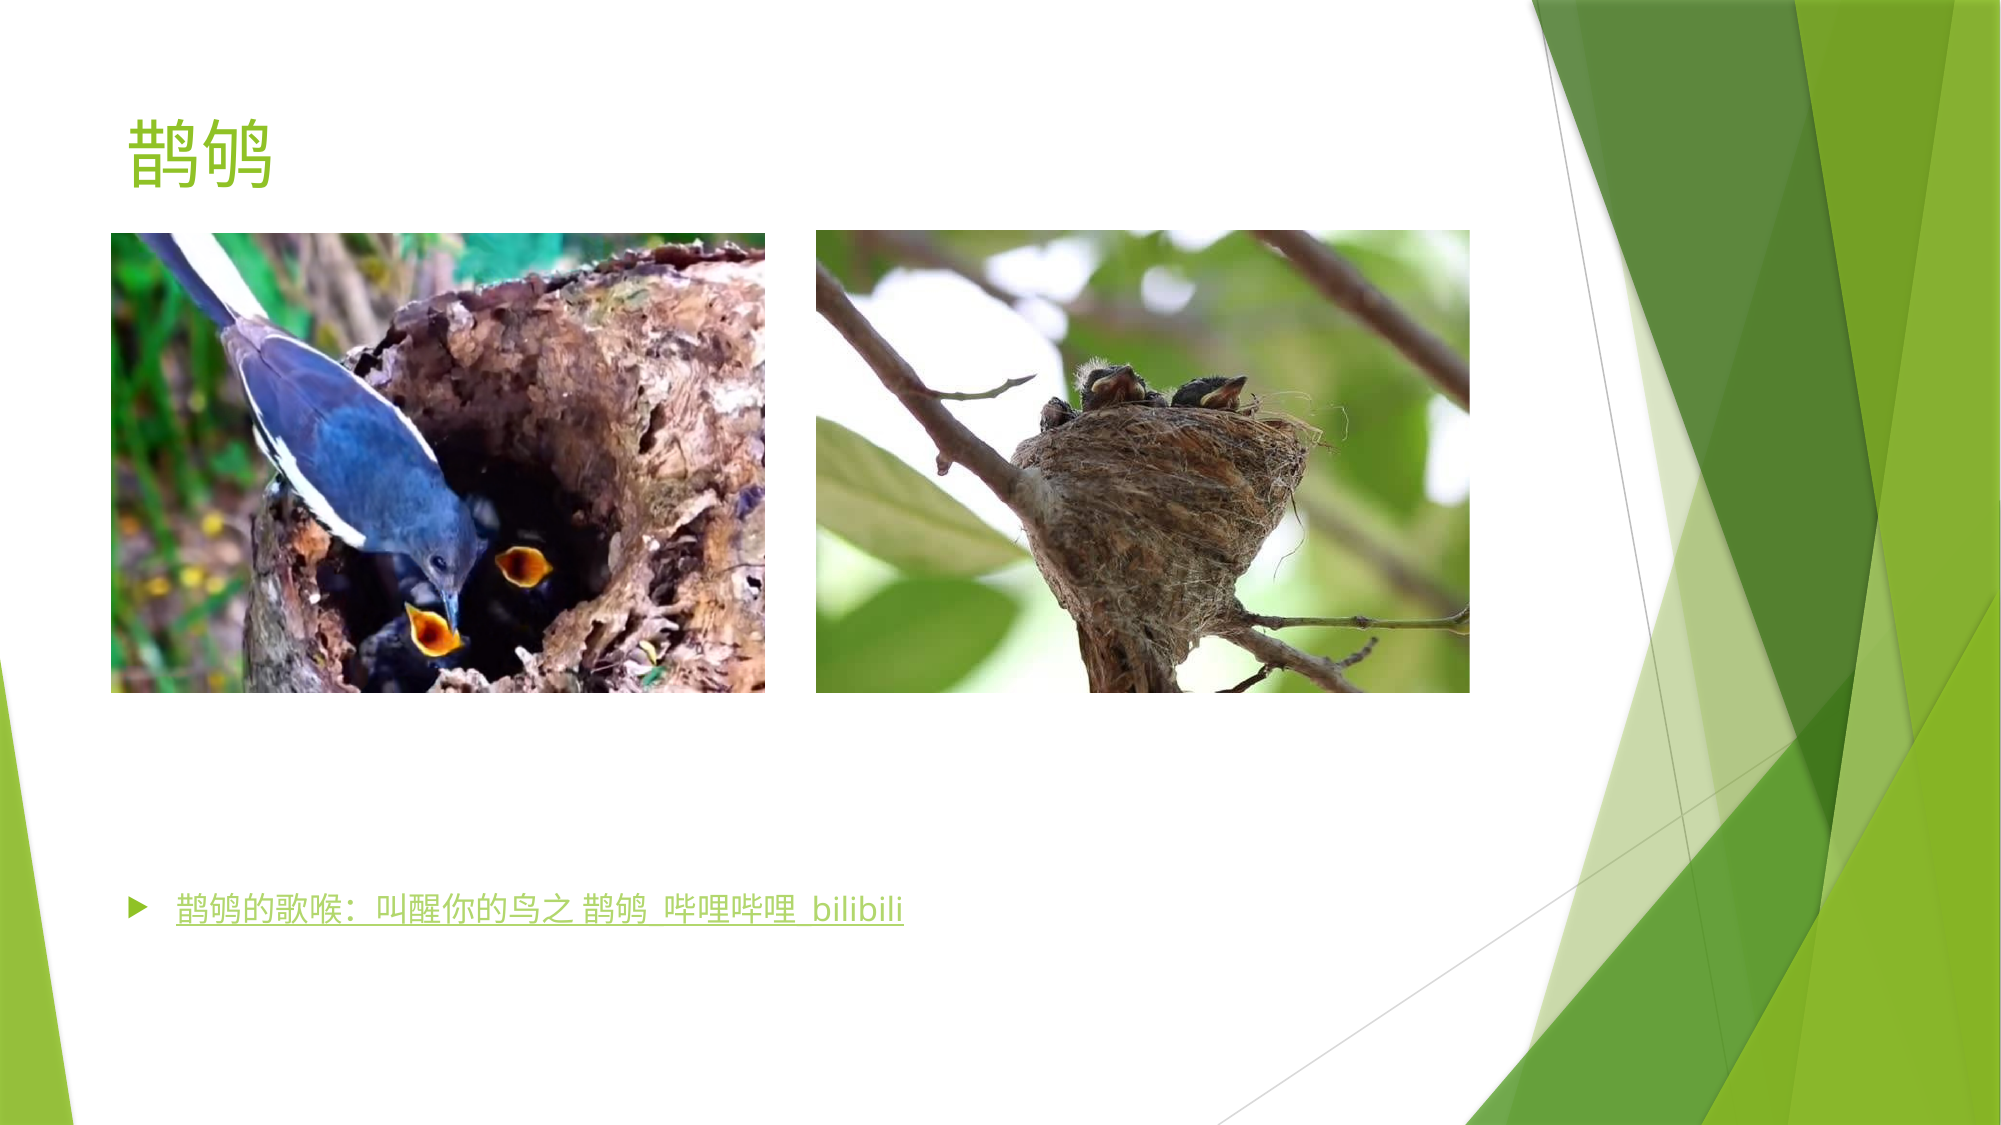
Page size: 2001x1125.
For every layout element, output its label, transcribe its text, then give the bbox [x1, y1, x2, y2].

title 鹊鸲 [111, 99, 1522, 231]
picture [110, 232, 765, 694]
list 鹊鸲的歌喉：叫醒你的鸟之 鹊鸲_哔哩哔哩_bilibili [111, 880, 1122, 944]
picture [815, 229, 1471, 694]
